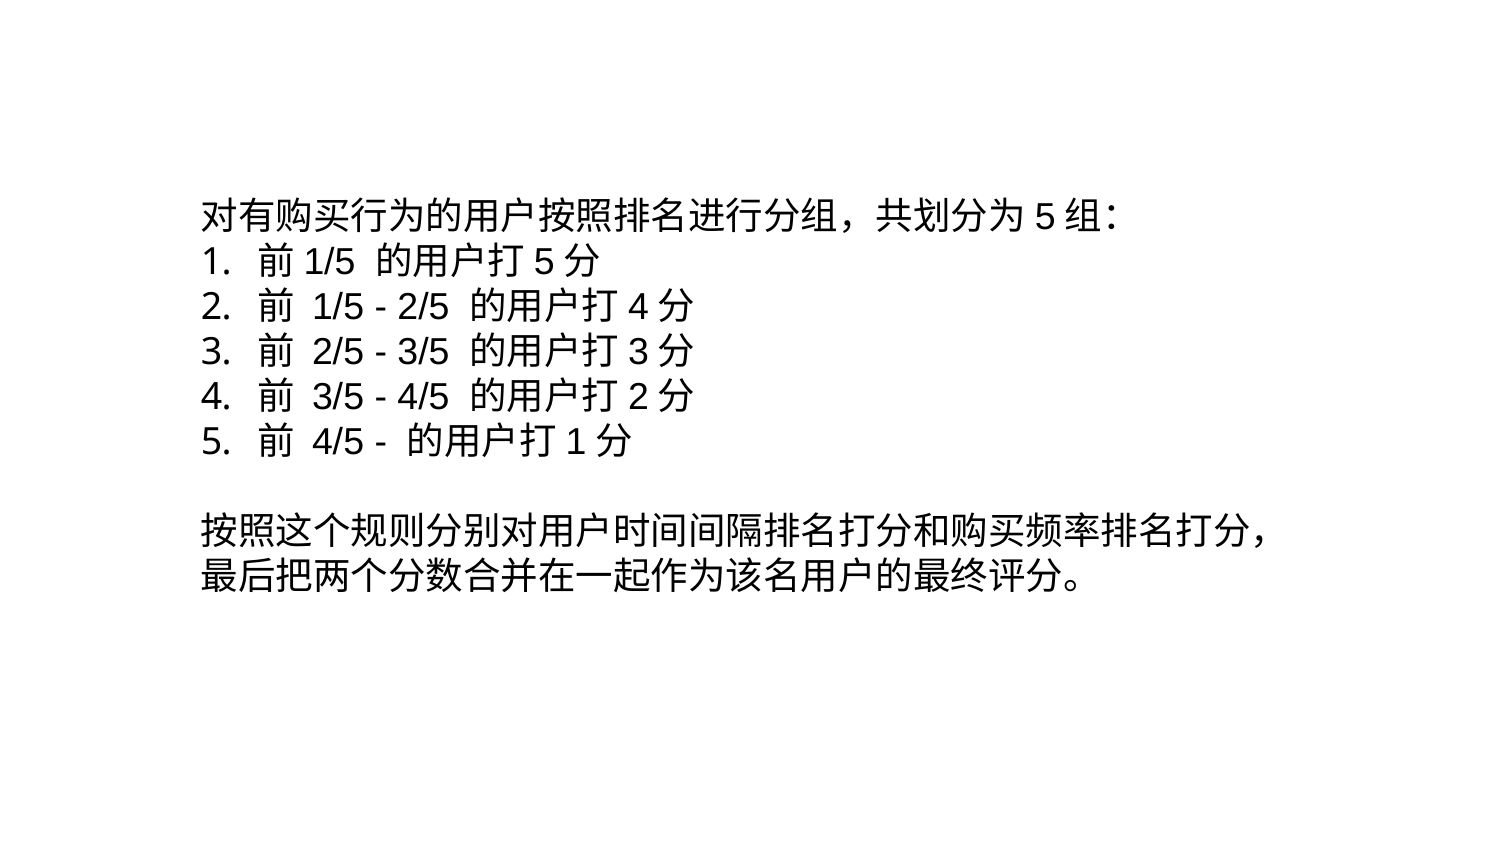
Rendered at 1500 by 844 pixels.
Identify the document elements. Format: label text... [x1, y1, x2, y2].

text_box 对有购买行为的用户按照排名进行分组，共划分为5组： 前1/5 的用户打5分 前 1/5 - 2/5 的用户打4分 前 2/5 - 3/5 的用户打3分 前 3/5 - 4/5 的用户打2分 前 4/5 - 的用户打1分 按照这个规则分别对用户时间间隔排名打分和购买频率排名打分，最后把两个分数合并在一起作为该名用户的最终评分。 [186, 184, 1289, 605]
